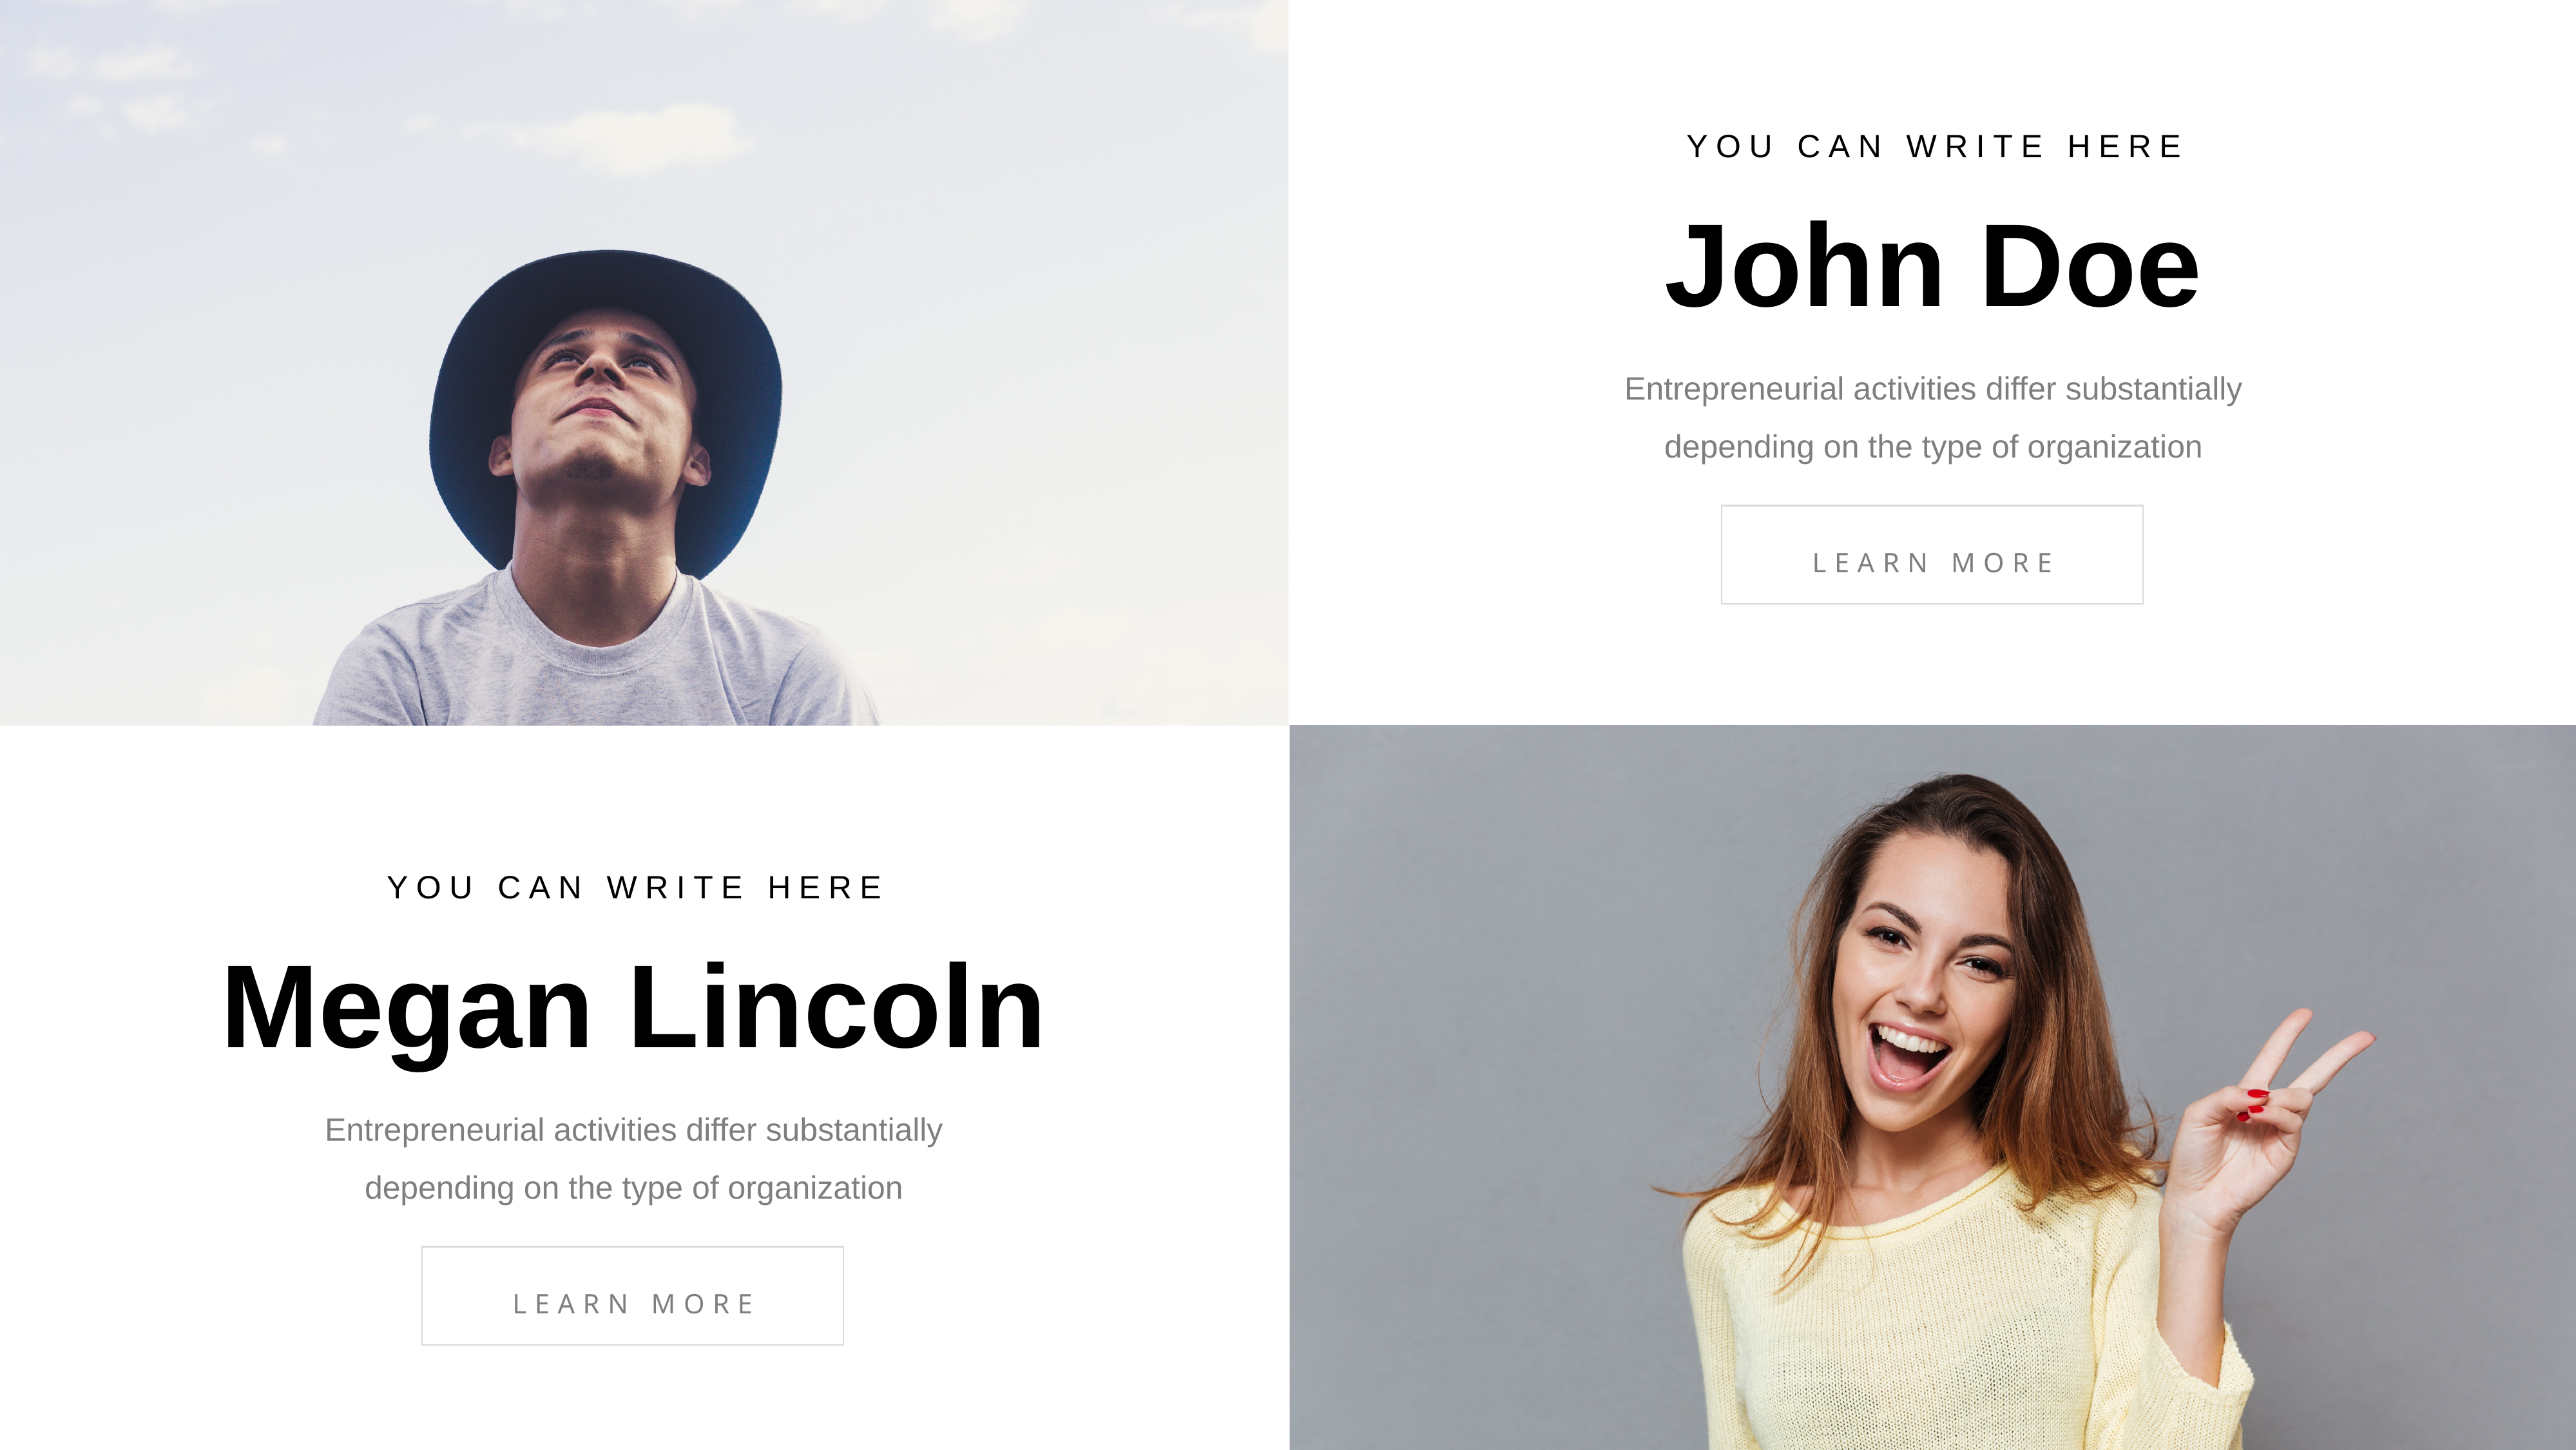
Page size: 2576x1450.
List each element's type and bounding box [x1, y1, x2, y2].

text_box [0, 0, 1289, 726]
text_box [1331, 120, 2537, 604]
text_box [1289, 724, 2576, 1450]
text_box [32, 861, 1237, 1346]
